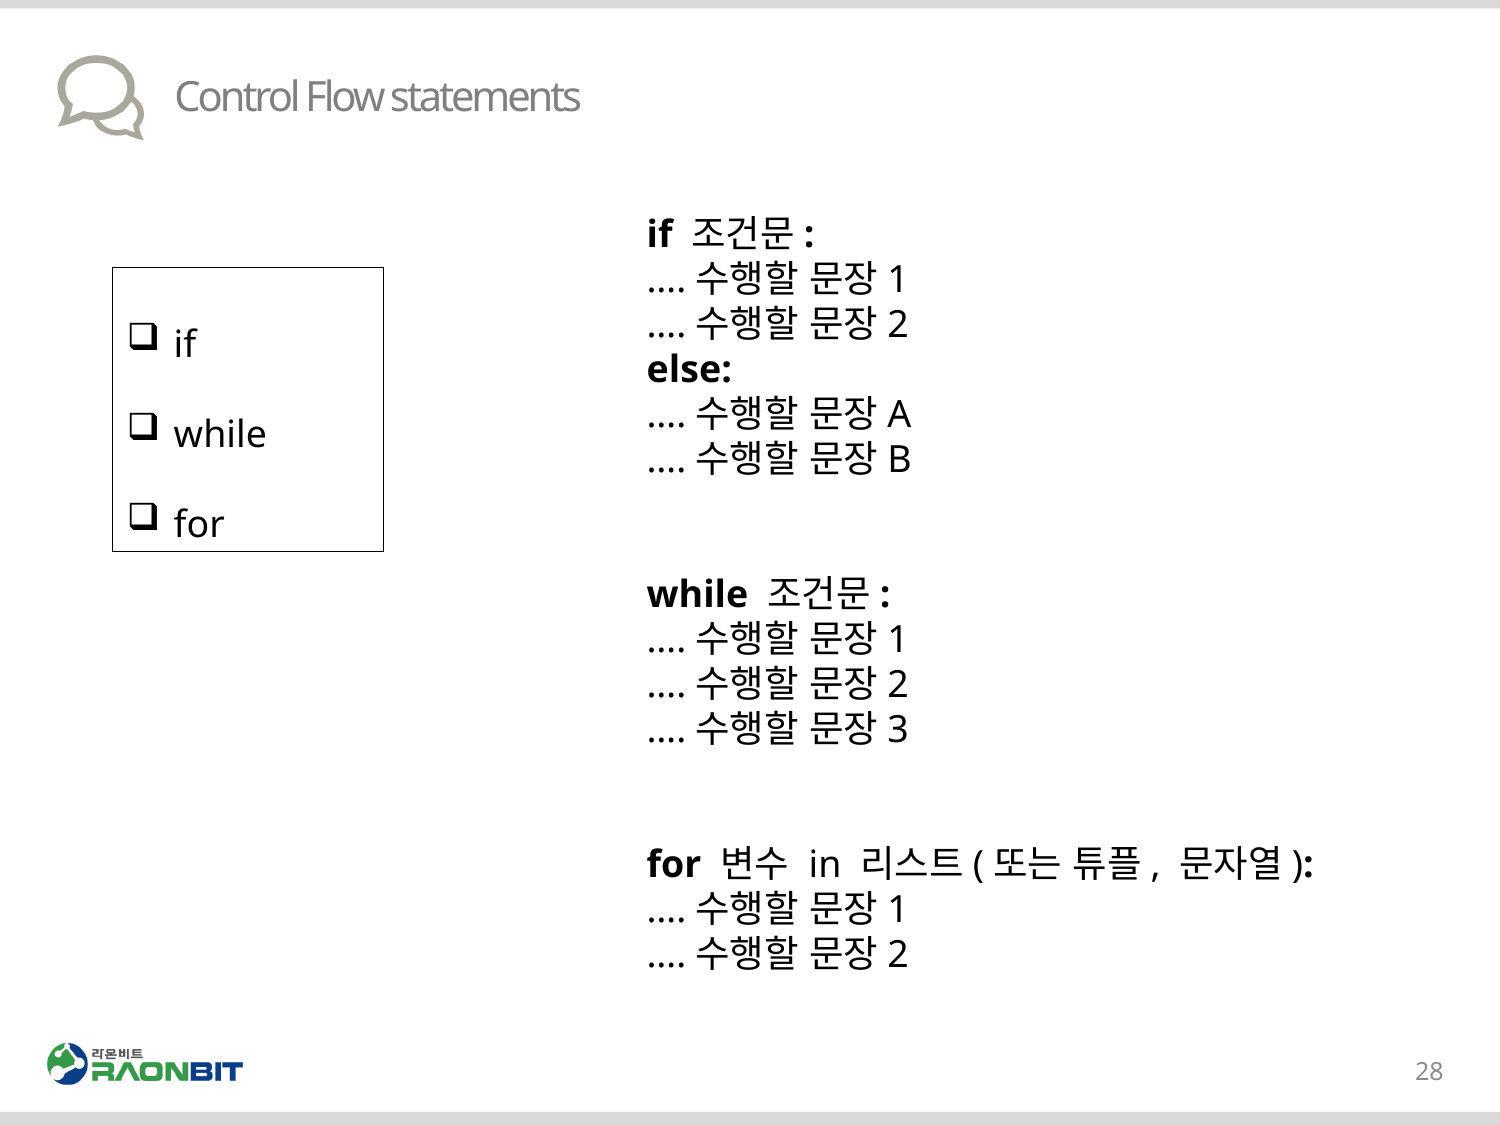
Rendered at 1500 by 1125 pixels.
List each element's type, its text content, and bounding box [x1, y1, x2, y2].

slide_number 28 [1328, 1042, 1459, 1103]
text_box if 조건문: ….수행할 문장1 ….수행할 문장2 else: ….수행할 문장A ….수행할 문장B while 조건문: ….수행할 문장1 ….수행할 문장2 ….수행할 문장3 for 변수 in 리스트(또는 튜플, 문자열): ….수행할 문장1 ….수행할 문장2 [631, 202, 1329, 983]
text_box if while for [112, 267, 384, 552]
title Control Flow statements [159, 48, 1425, 141]
picture [47, 1043, 243, 1085]
